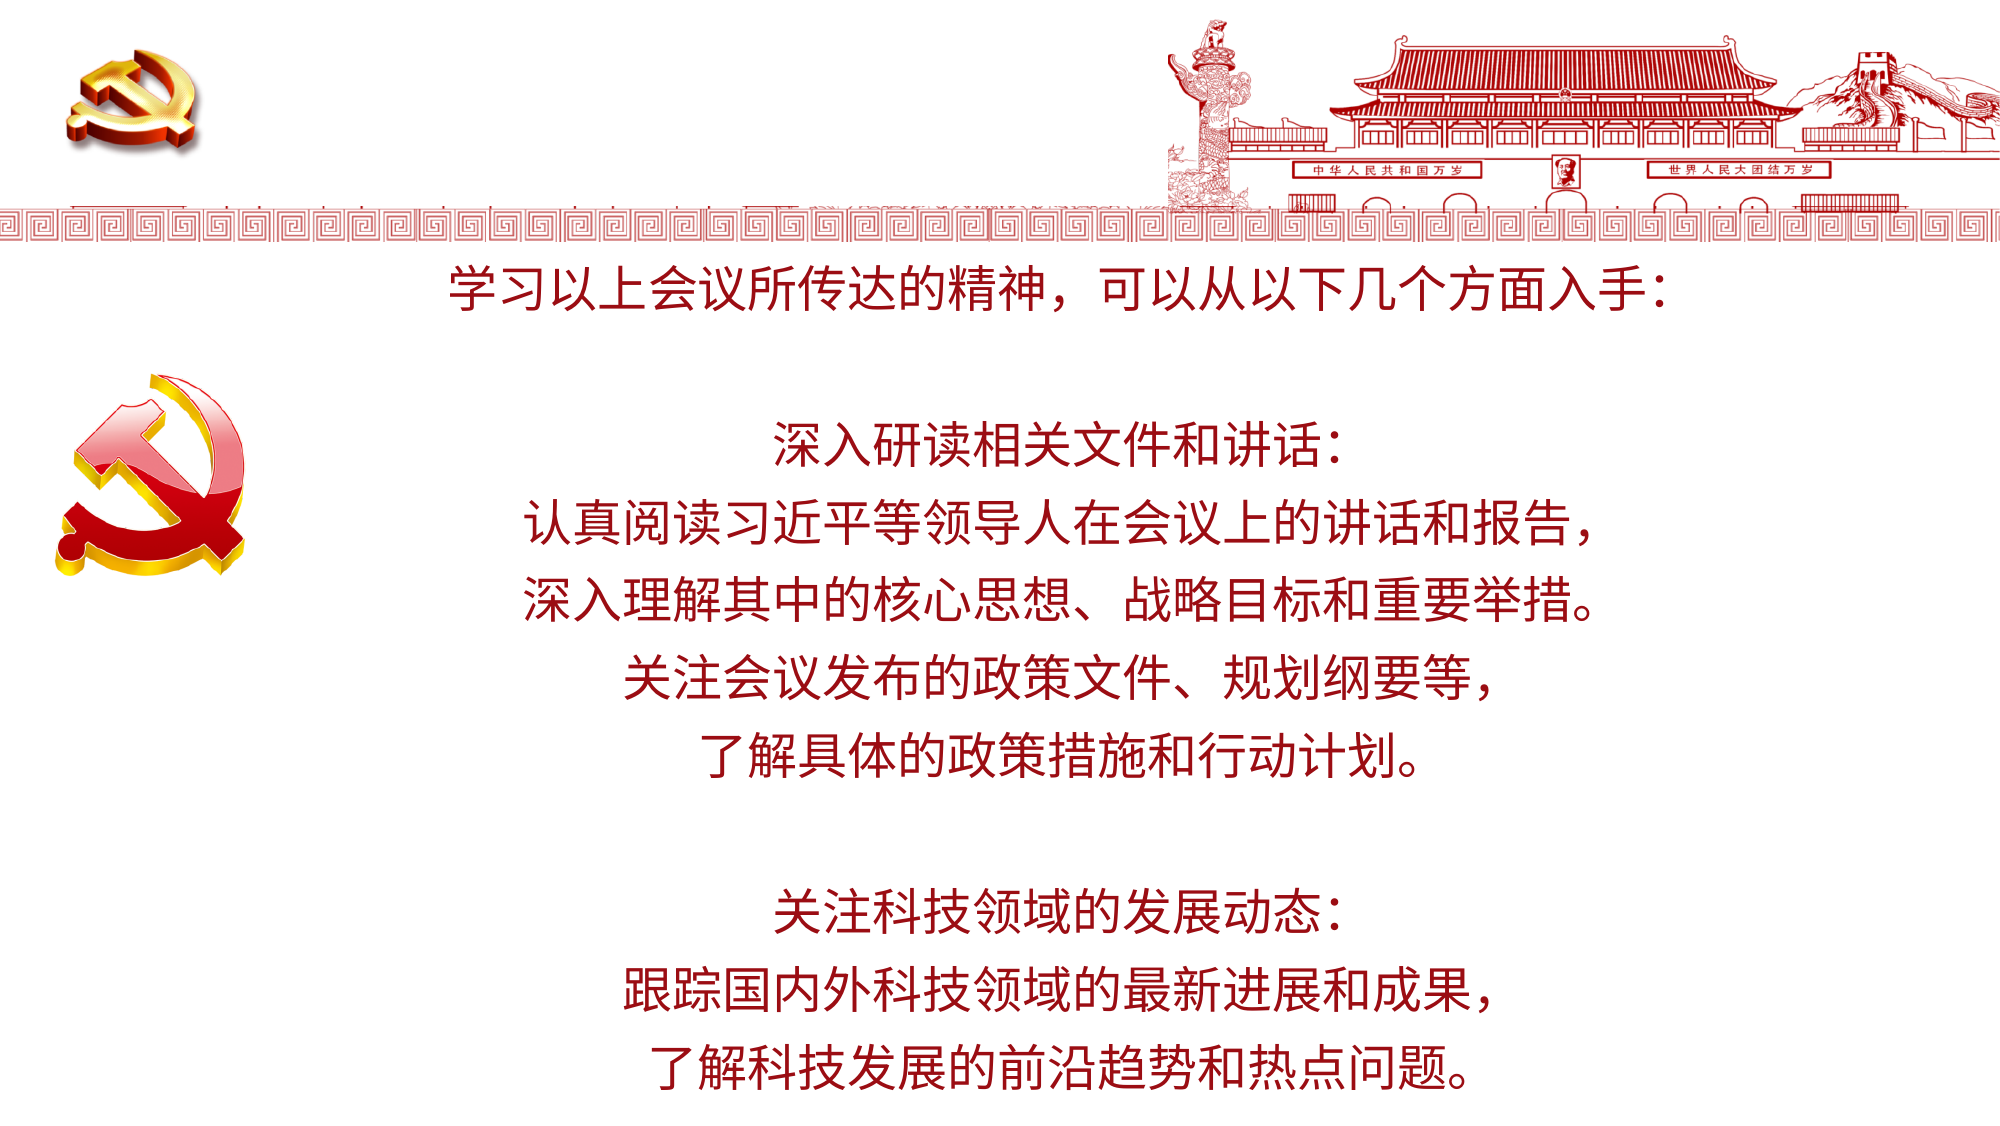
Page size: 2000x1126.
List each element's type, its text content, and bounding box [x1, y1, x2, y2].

picture [1, 346, 295, 613]
picture [57, 25, 214, 170]
text_box 学习以上会议所传达的精神，可以从以下几个方面入手： 深入研读相关文件和讲话： 认真阅读习近平等领导人在会议上的讲话和报告， 深入理解其中的核心思想、战略目标和重要举措。 关注会议发布的政策文件、规划纲要等， 了解具体的政策措施和行动计划。 关注科技领域的发展动态： 跟踪国内外科技领域的最新进展和成果， 了解科技发展的前沿趋势和热点问题。 [433, 231, 1713, 1104]
picture [0, 10, 2000, 242]
